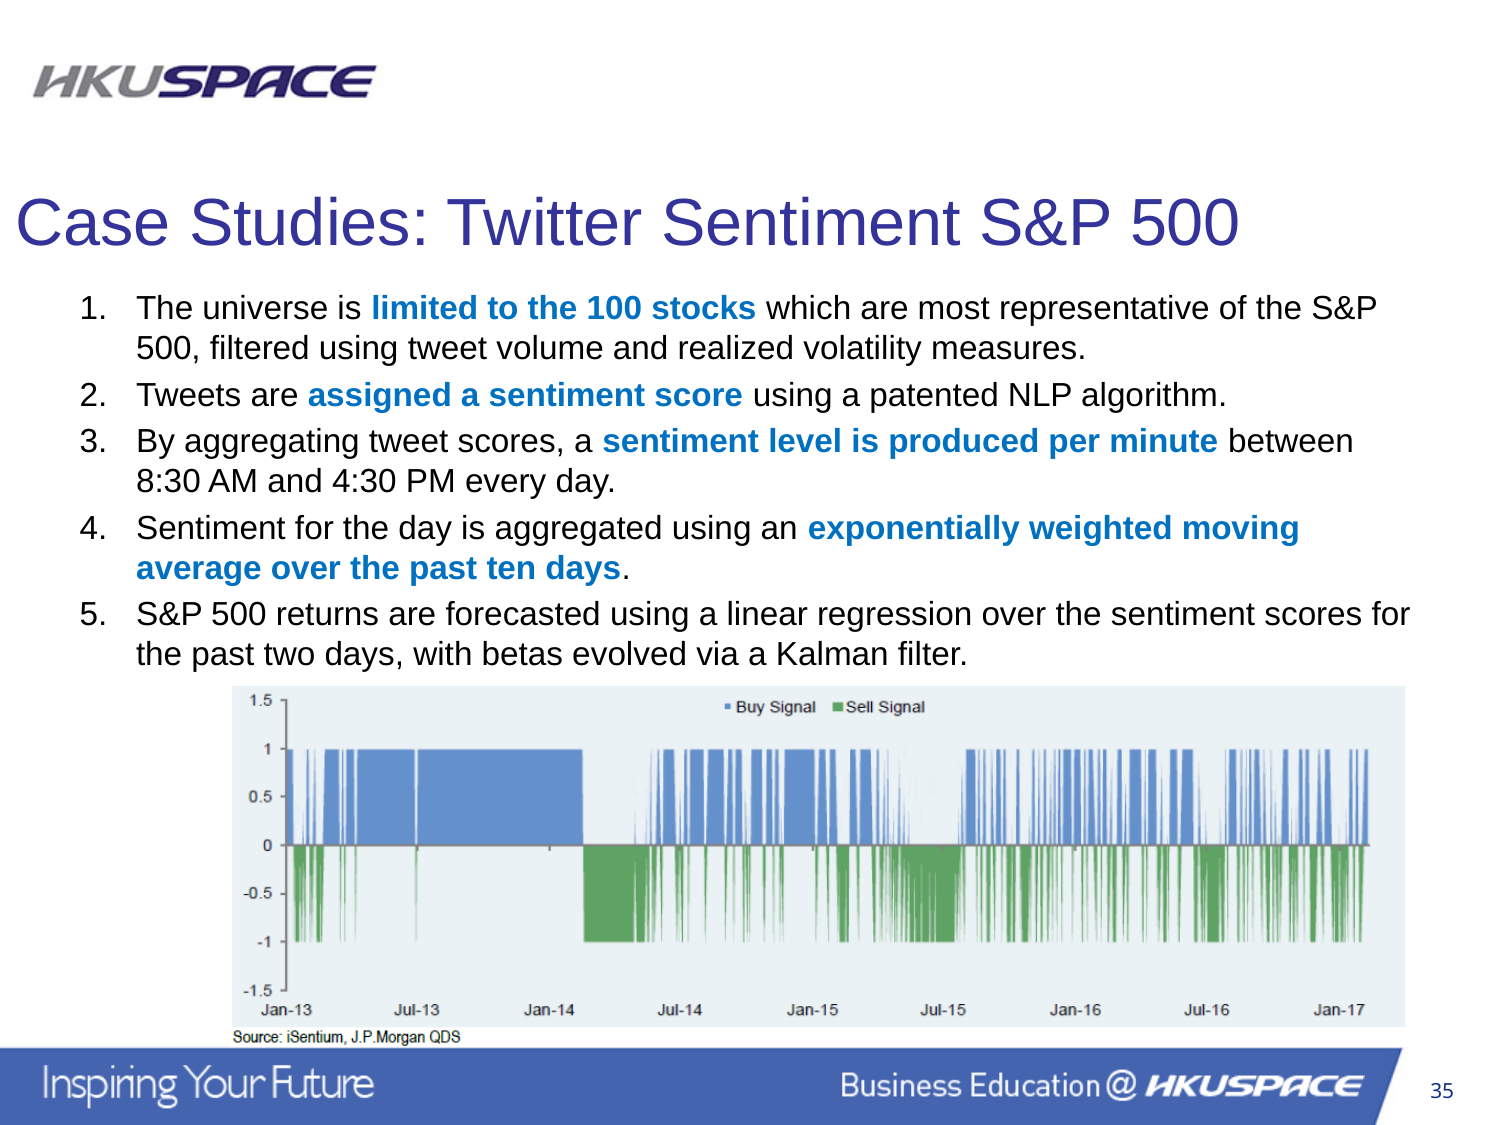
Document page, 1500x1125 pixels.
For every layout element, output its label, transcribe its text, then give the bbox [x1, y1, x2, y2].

picture [0, 0, 1500, 1125]
text_box The universe is limited to the 100 stocks which are most representative of the S&P 500, filtered using tweet volume and realized volatility measures. Tweets are assigned a sentiment score using a patented NLP algorithm. By aggregating tweet scores, a sentiment level is produced per minute between 8:30 AM and 4:30 PM every day. Sentiment for the day is aggregated using an exponentially weighted moving average over the past ten days. S&P 500 returns are forecasted using a linear regression over the sentiment scores for the past two days, with betas evolved via a Kalman filter. [64, 278, 1436, 1047]
title Case Studies: Twitter Sentiment S&P 500 [0, 101, 1376, 266]
slide_number 35 [1415, 1070, 1499, 1125]
